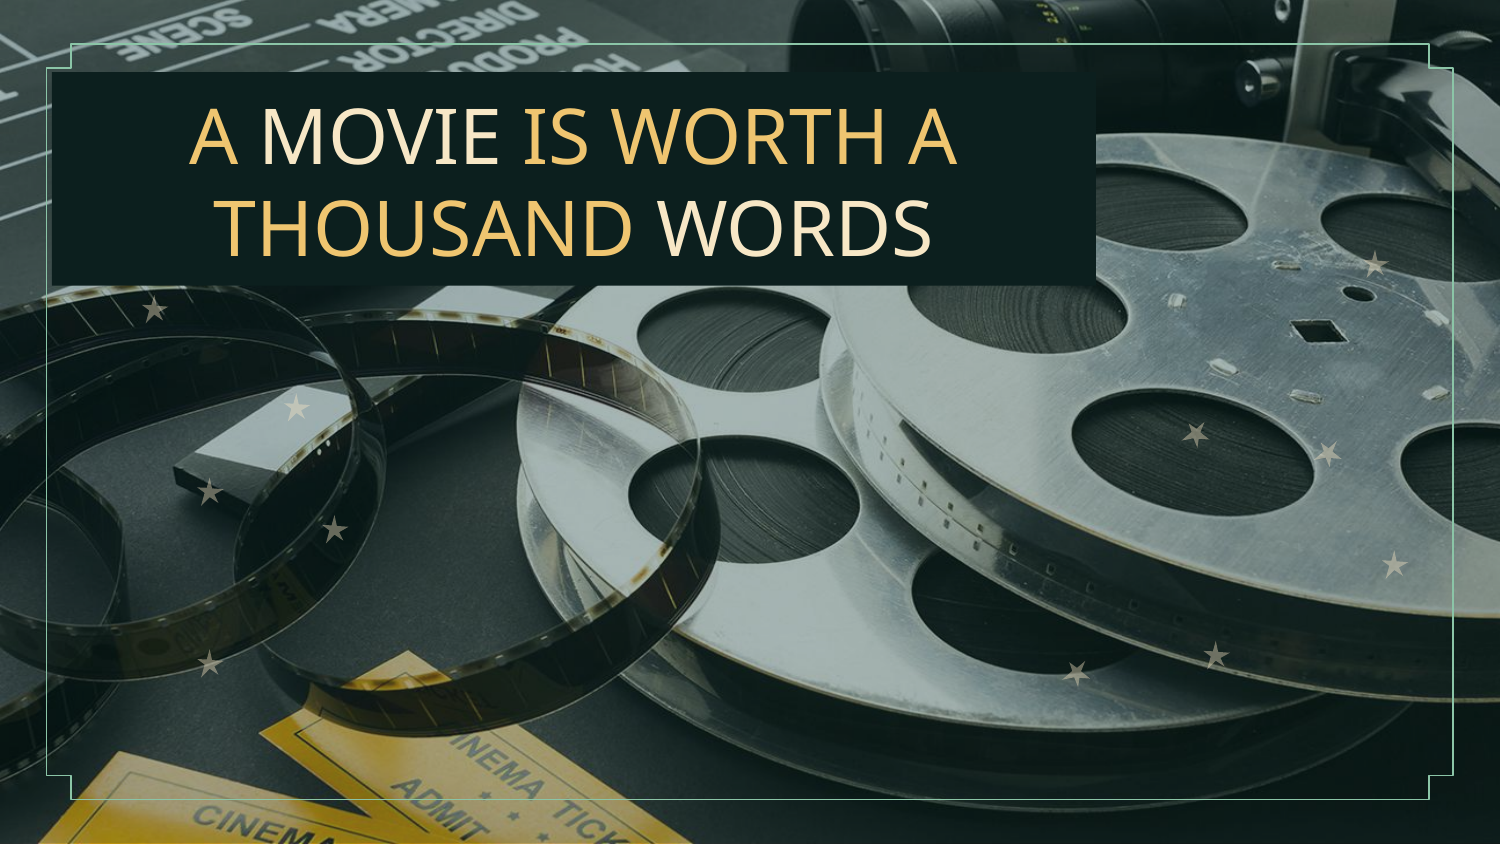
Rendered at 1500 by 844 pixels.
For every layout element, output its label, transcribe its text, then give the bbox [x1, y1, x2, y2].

title A MOVIE IS WORTH A THOUSAND WORDS [51, 72, 1096, 286]
picture [0, 0, 1500, 844]
